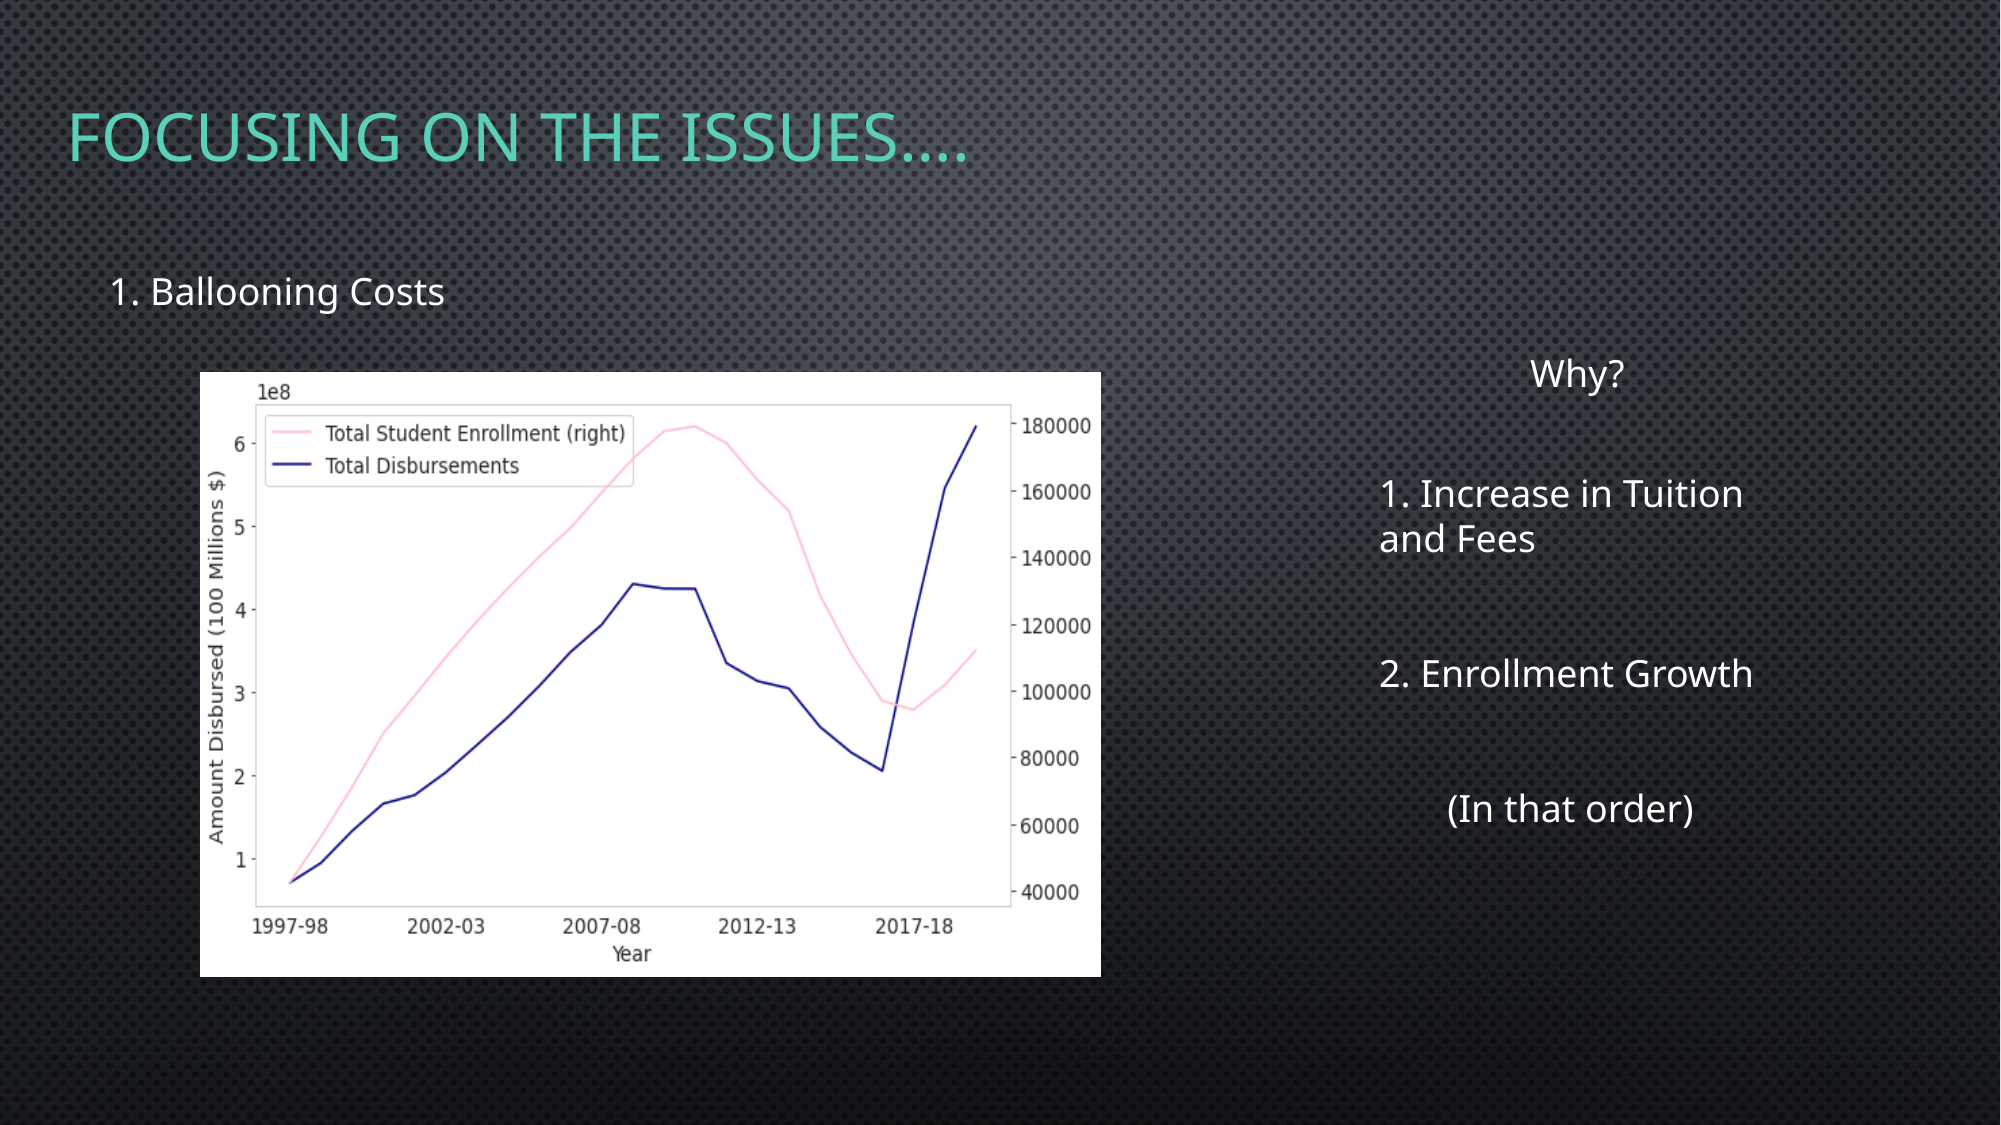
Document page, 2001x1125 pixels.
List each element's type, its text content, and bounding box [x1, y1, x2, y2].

text_box 1. Increase in Tuition and Fees 2. Enrollment Growth (In that order) [1364, 462, 1799, 883]
text_box Why? [1515, 342, 1648, 402]
picture [200, 372, 1101, 977]
title Focusing on the issues…. [51, 44, 1183, 225]
text_box 1. Ballooning Costs [94, 260, 523, 320]
